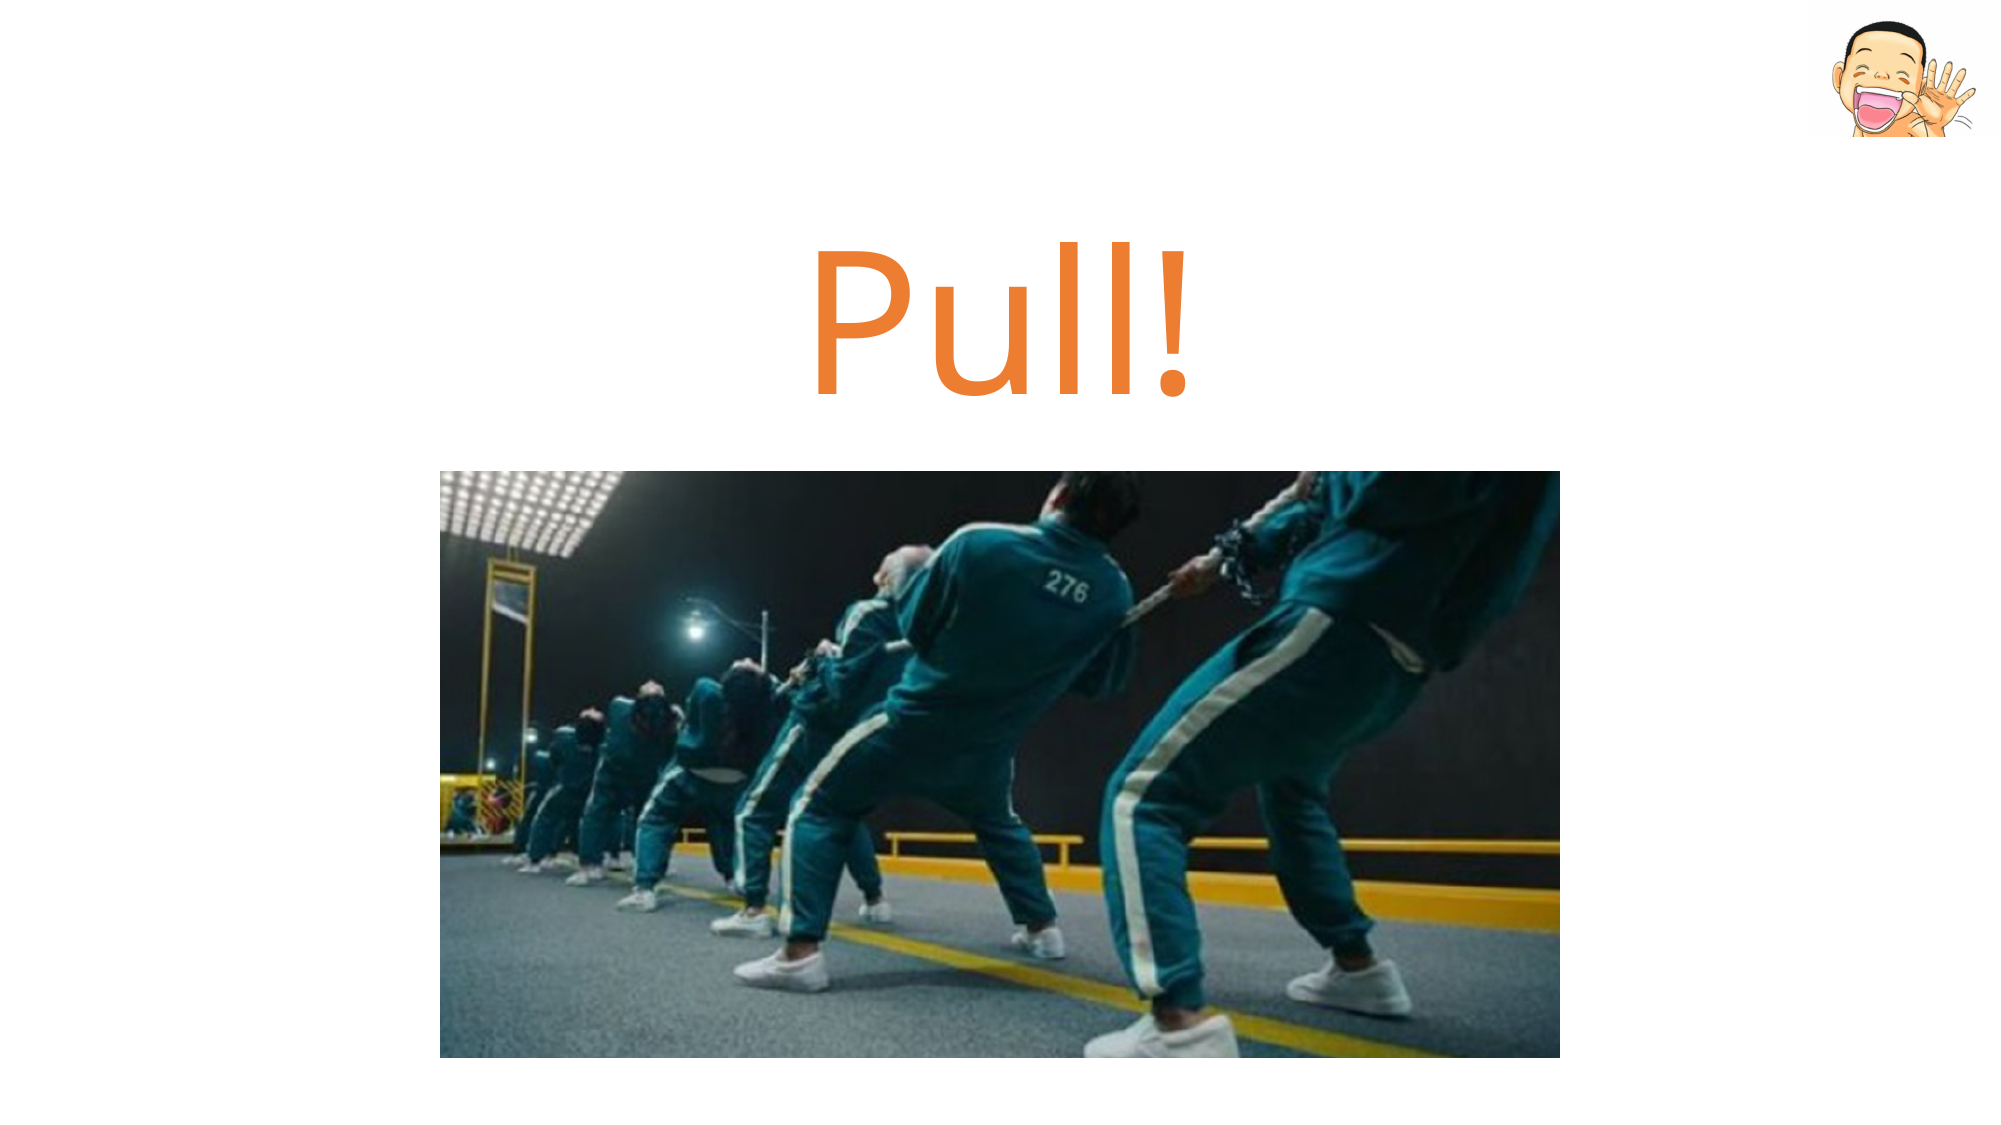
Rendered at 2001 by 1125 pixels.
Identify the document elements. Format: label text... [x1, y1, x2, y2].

text_box Pull! [0, 67, 2000, 443]
picture [1808, 0, 2000, 67]
picture [440, 471, 1560, 1058]
